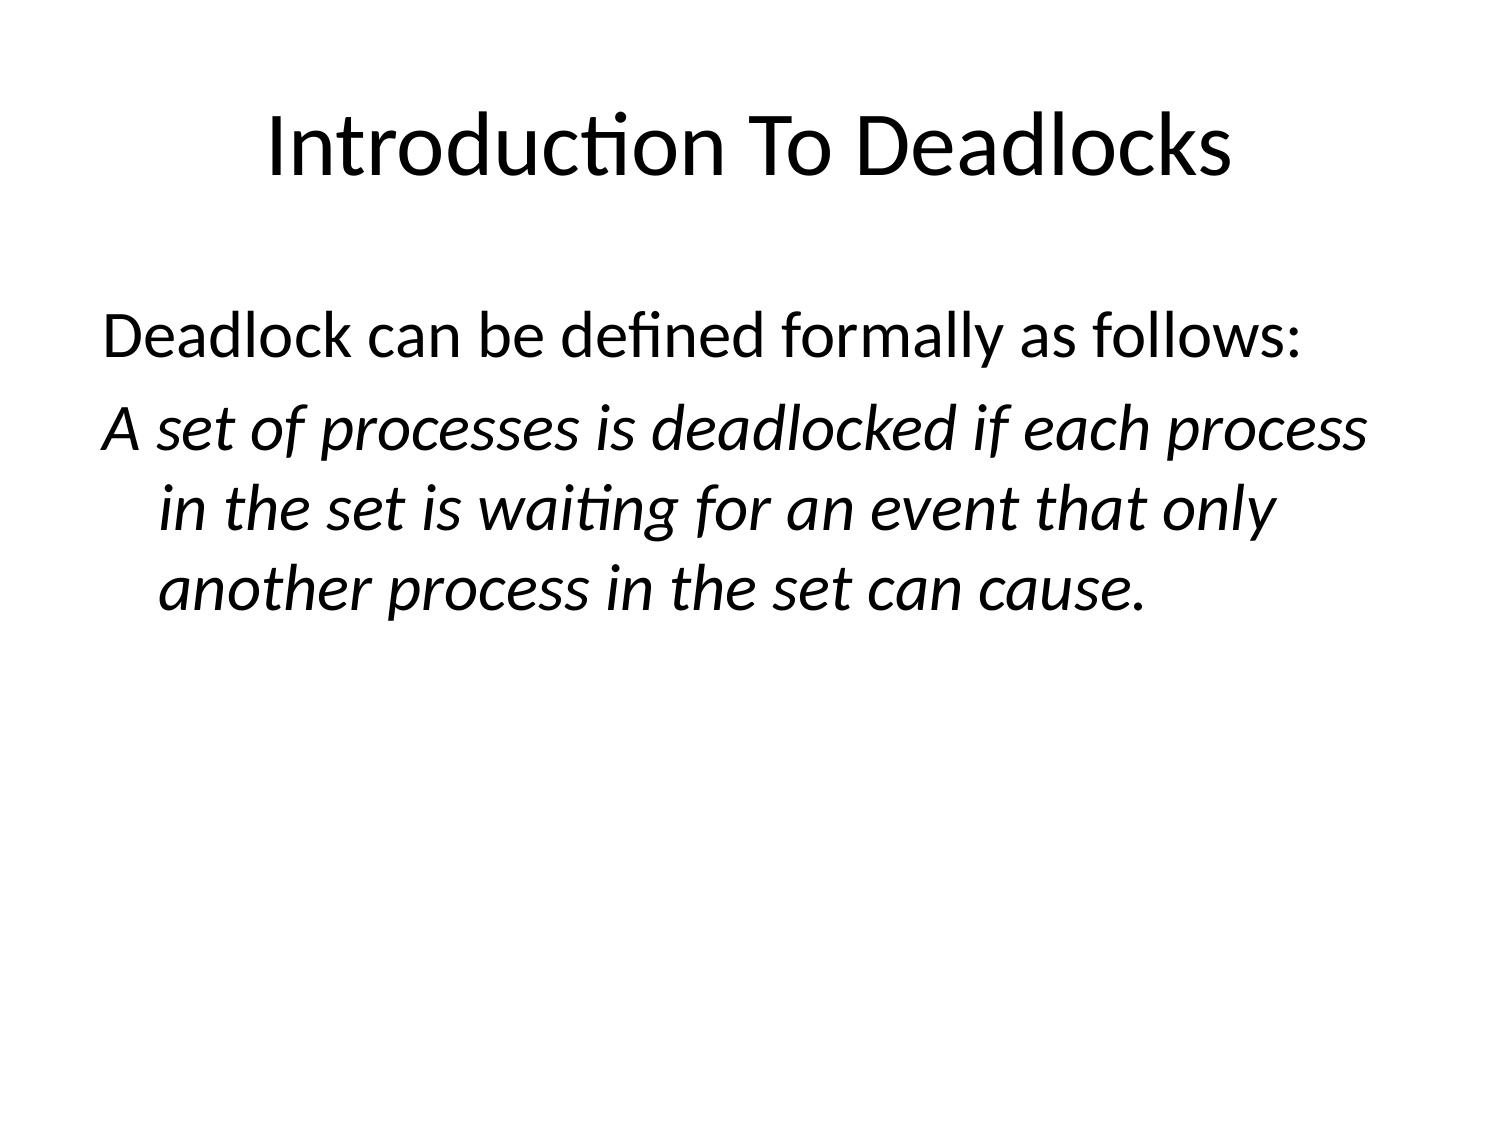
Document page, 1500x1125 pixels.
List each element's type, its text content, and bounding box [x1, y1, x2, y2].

title Introduction To Deadlocks [75, 45, 1425, 233]
list Deadlock can be defined formally as follows: A set of processes is deadlocked if each process in the set is waiting for an event that only another process in the set can cause. [87, 283, 1434, 1013]
